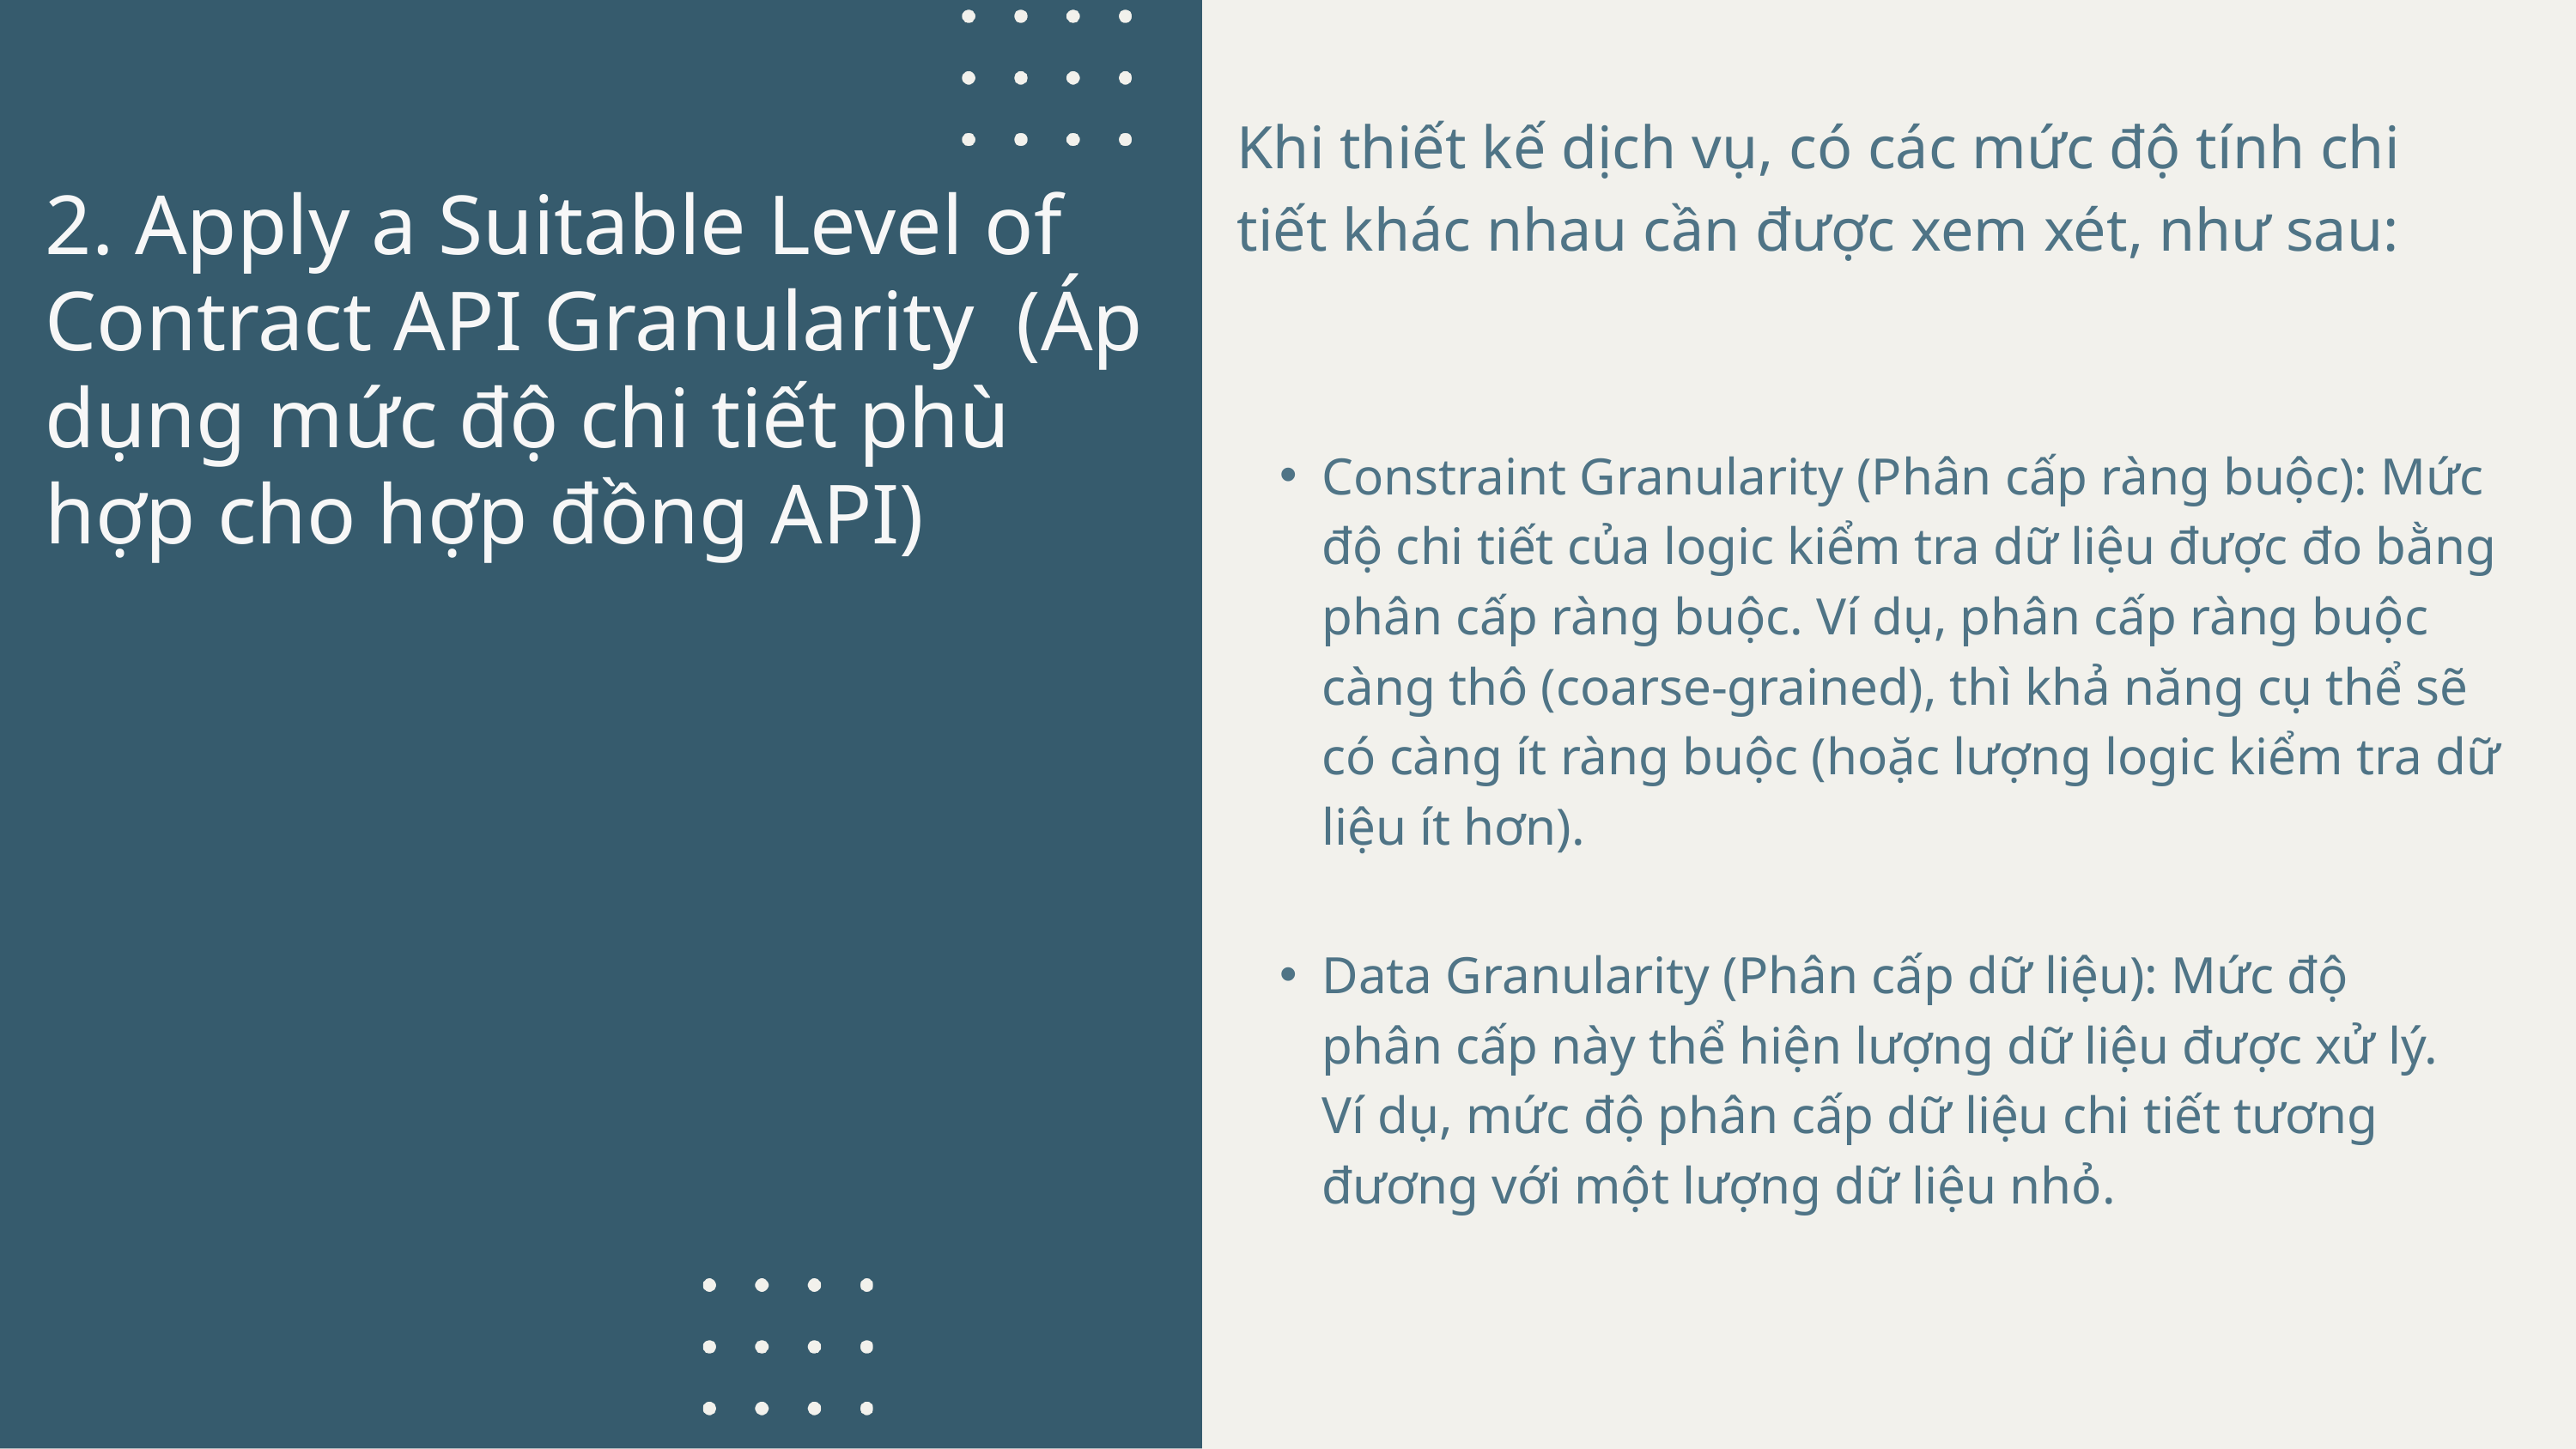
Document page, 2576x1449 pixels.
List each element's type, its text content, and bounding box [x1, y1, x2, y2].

text_box [702, 1278, 873, 1449]
text_box Khi thiết kế dịch vụ, có các mức độ tính chi tiết khác nhau cần được xem xét, như sau: [1236, 98, 2432, 345]
text_box Constraint Granularity (Phân cấp ràng buộc): Mức độ chi tiết của logic kiểm tra dữ liệu được đo bằng phân cấp ràng buộc. Ví dụ, phân cấp ràng buộc càng thô (coarse-grained), thì khả năng cụ thể sẽ có càng ít ràng buộc (hoặc lượng logic kiểm tra dữ liệu ít hơn). [1236, 433, 2511, 925]
text_box 2. Apply a Suitable Level of Contract API Granularity (Áp dụng mức độ chi tiết phù hợp cho hợp đồng API) [45, 174, 1157, 561]
text_box [0, 0, 1202, 1449]
text_box [962, 0, 1132, 146]
text_box Data Granularity (Phân cấp dữ liệu): Mức độ phân cấp này thể hiện lượng dữ liệu được xử lý. Ví dụ, mức độ phân cấp dữ liệu chi tiết tương đương với một lượng dữ liệu nhỏ. [1236, 933, 2465, 1215]
